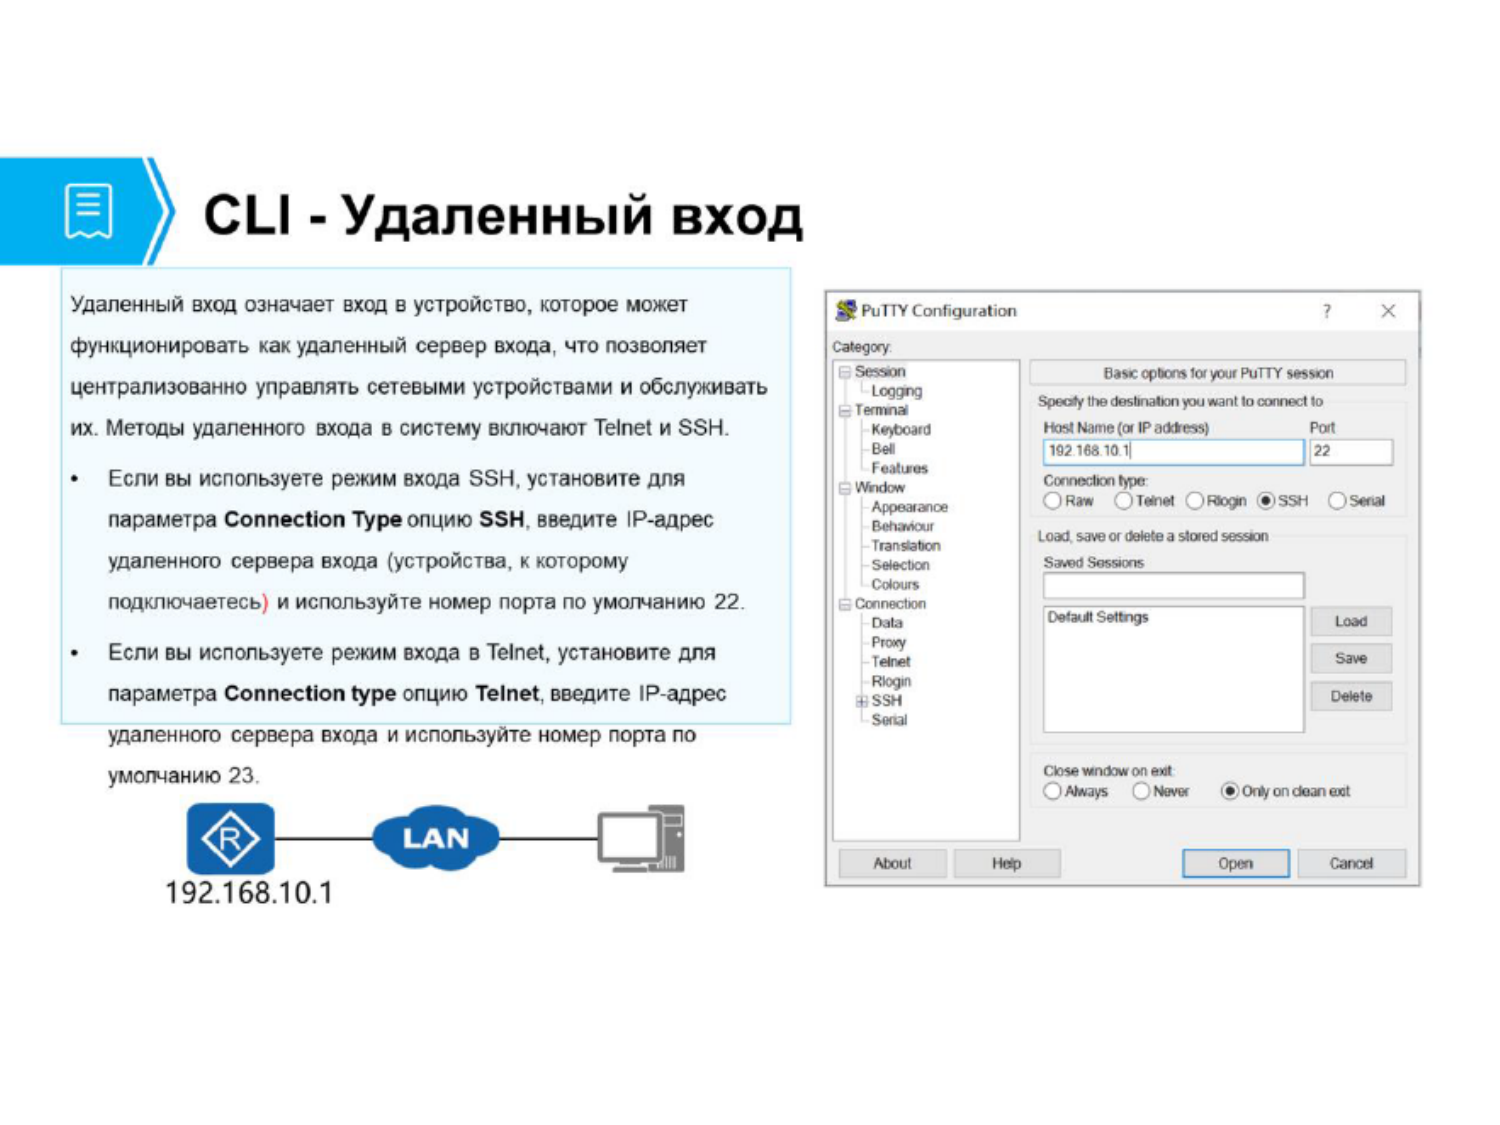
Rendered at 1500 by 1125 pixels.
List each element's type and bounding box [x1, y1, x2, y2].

list [0, 128, 1500, 919]
